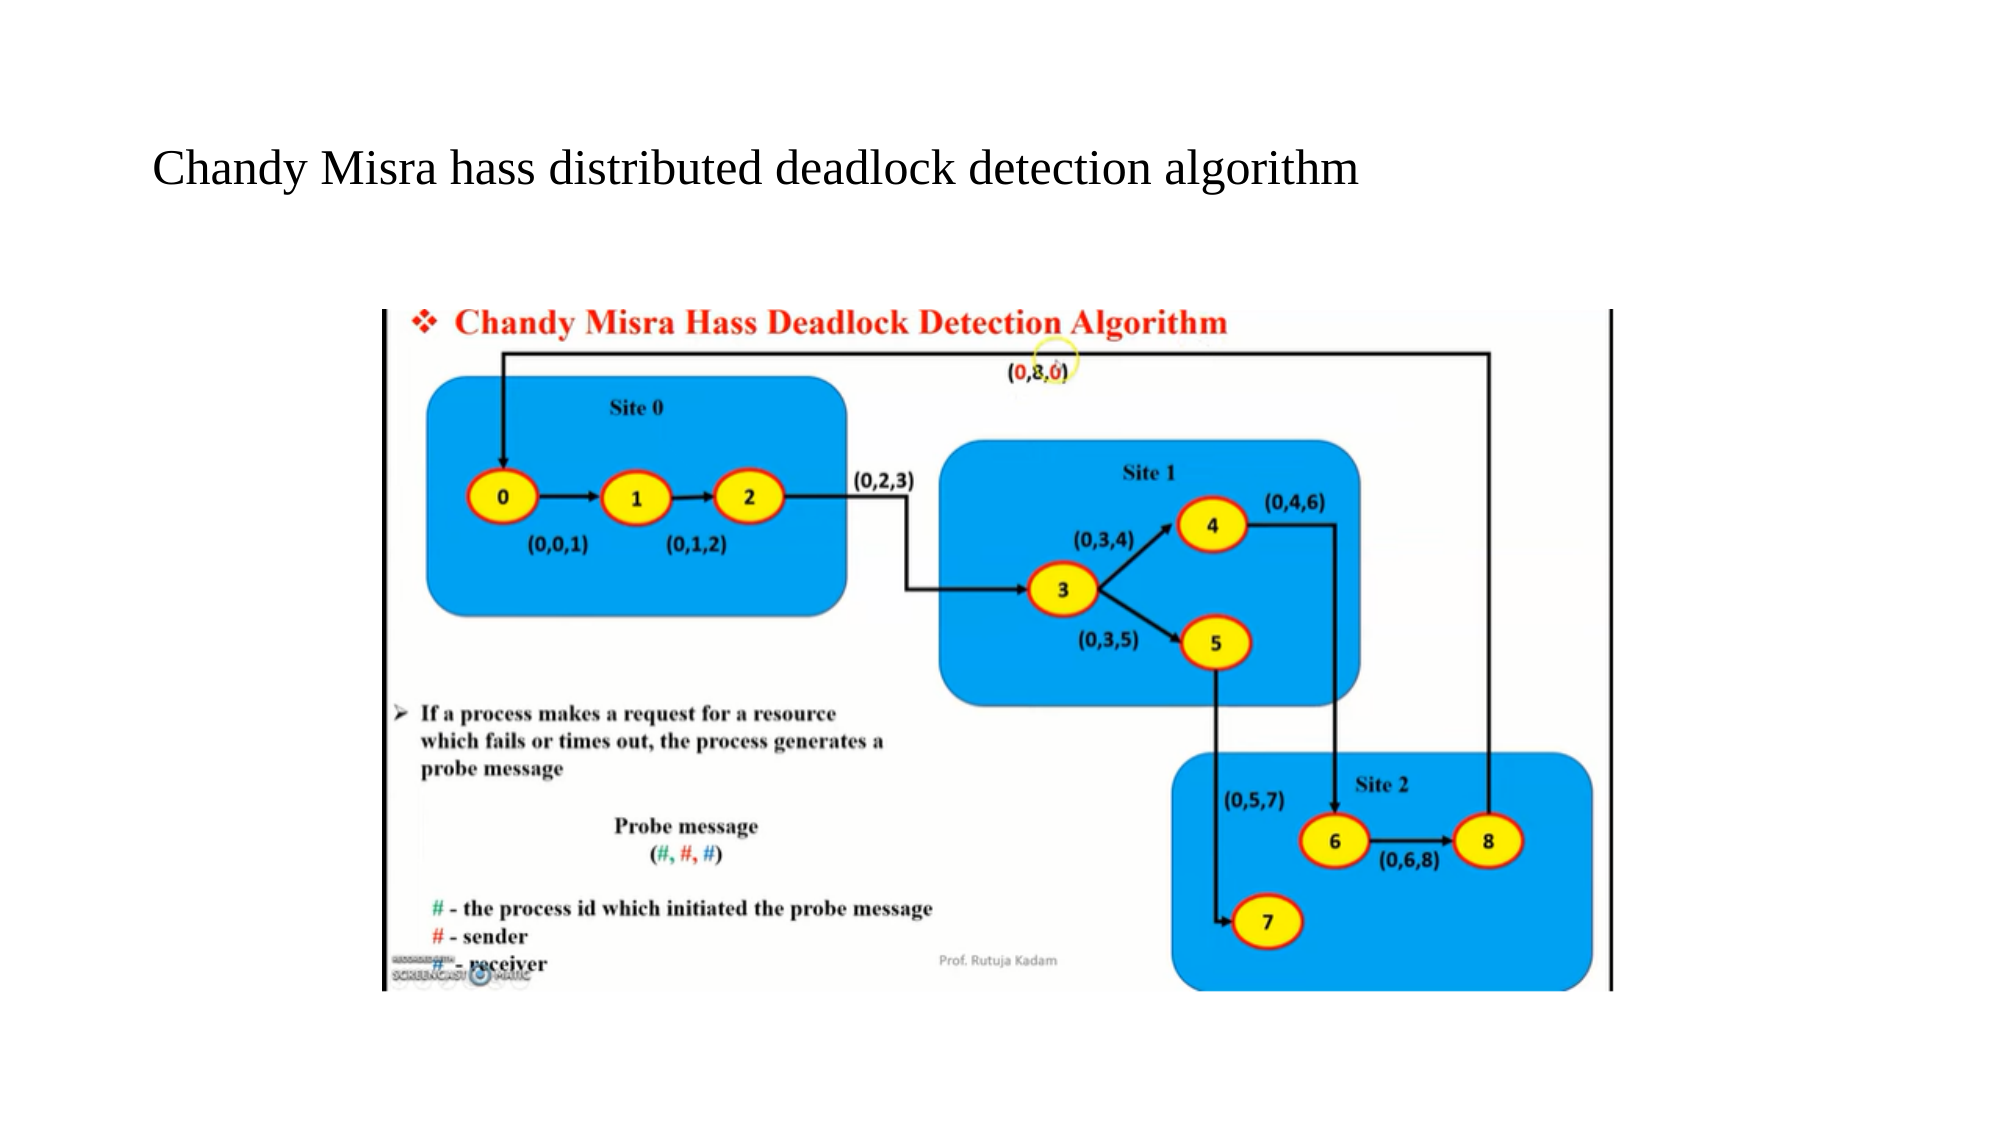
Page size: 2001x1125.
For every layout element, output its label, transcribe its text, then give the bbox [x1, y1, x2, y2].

title Chandy Misra hass distributed deadlock detection algorithm [137, 59, 1863, 278]
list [382, 309, 1618, 1004]
